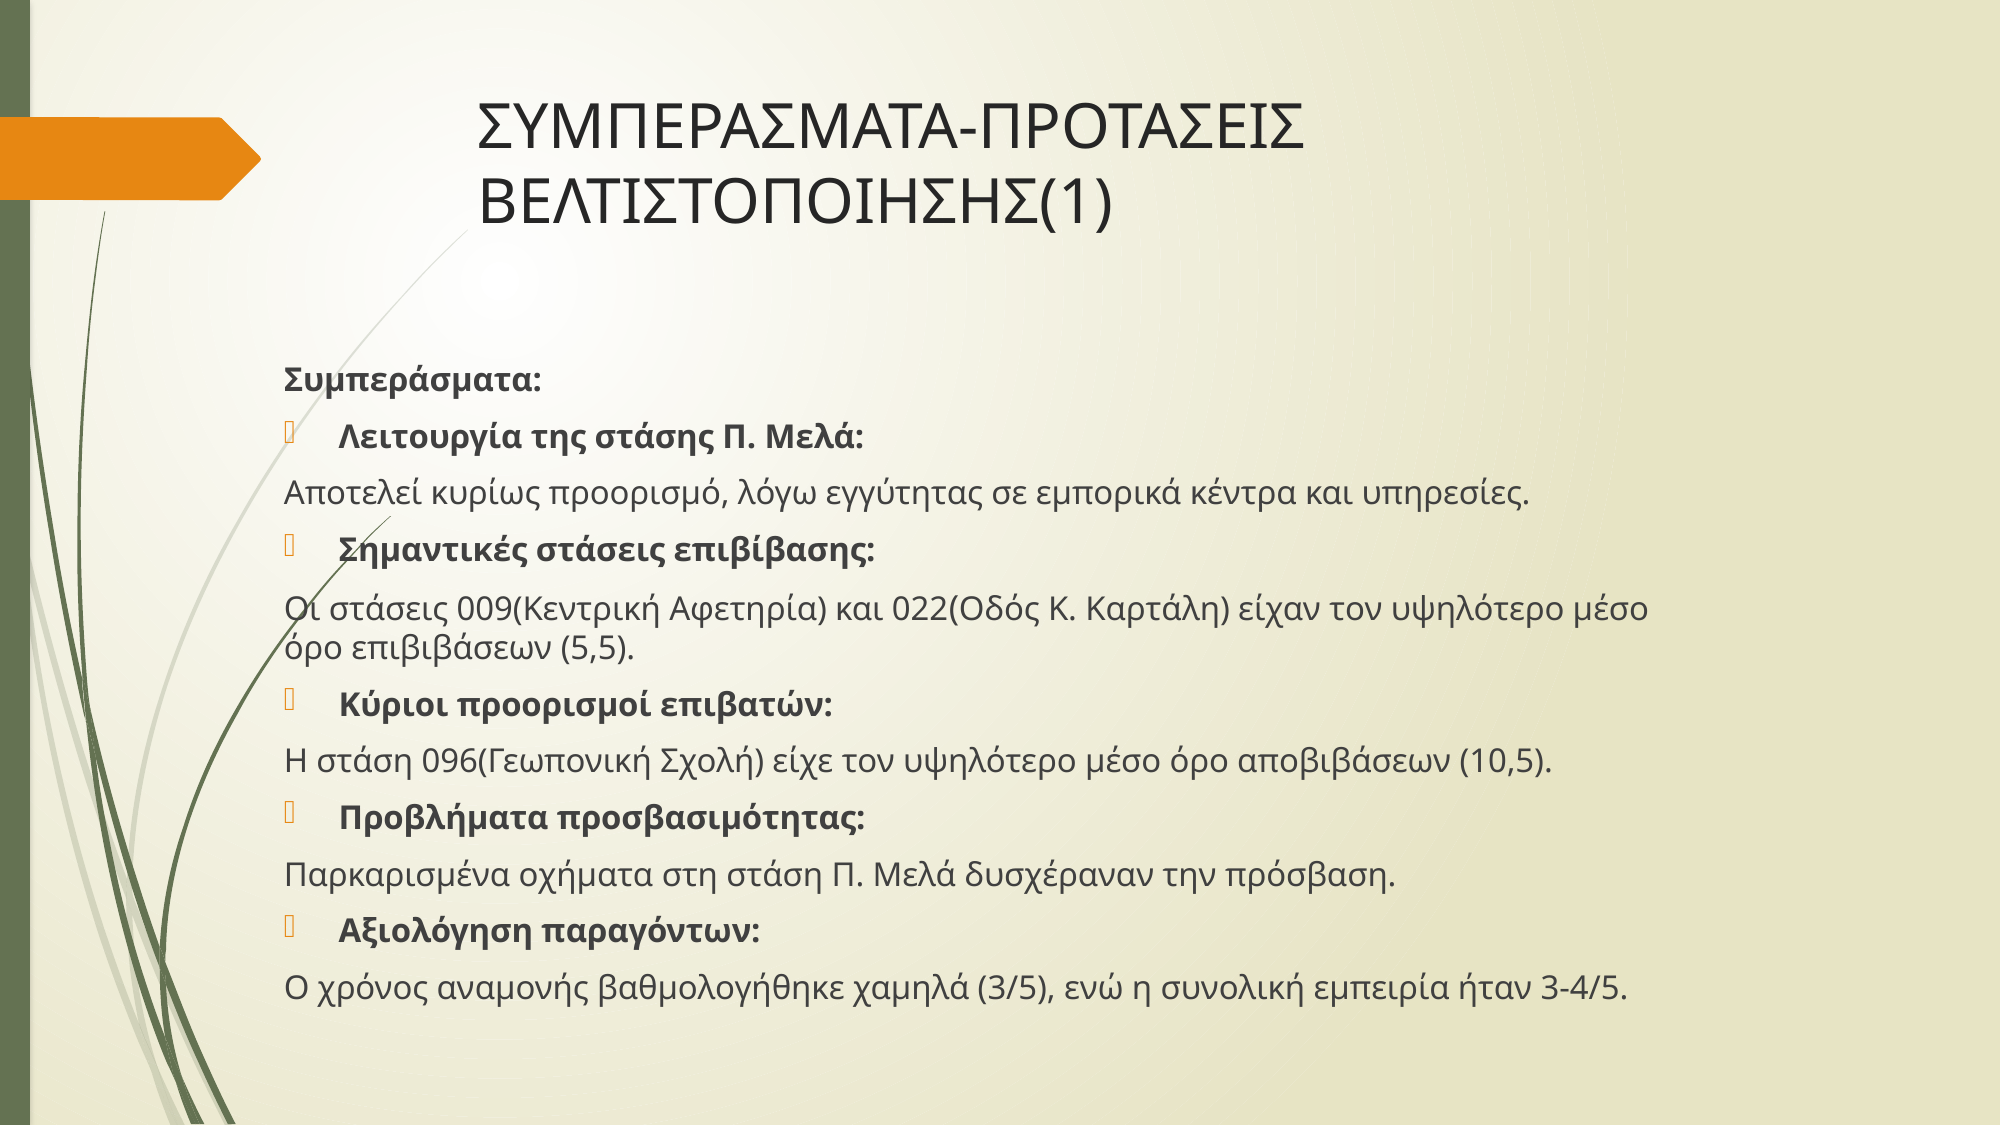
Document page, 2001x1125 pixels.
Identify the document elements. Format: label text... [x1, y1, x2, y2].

title ΣΥΜΠΕΡΑΣΜΑΤΑ-ΠΡΟΤΑΣΕΙΣ ΒΕΛΤΙΣΤΟΠΟΙΗΣΗΣ(1) [462, 78, 1388, 257]
list Συμπεράσματα: Λειτουργία της στάσης Π. Μελά: Αποτελεί κυρίως προορισμό, λόγω εγγύτητας σε εμπορικά κέντρα και υπηρεσίες. Σημαντικές στάσεις επιβίβασης: Οι στάσεις 009(Κεντρική Αφετηρία) και 022(Οδός Κ. Καρτάλη) είχαν τον υψηλότερο μέσο όρο επιβιβάσεων (5,5). Κύριοι προορισμοί επιβατών: Η στάση 096(Γεωπονική Σχολή) είχε τον υψηλότερο μέσο όρο αποβιβάσεων (10,5). Προβλήματα προσβασιμότητας: Παρκαρισμένα οχήματα στη στάση Π. Μελά δυσχέραναν την πρόσβαση. Αξιολόγηση παραγόντων: Ο χρόνος αναμονής βαθμολογήθηκε χαμηλά (3/5), ενώ η συνολική εμπειρία ήταν 3-4/5. [268, 351, 1732, 1017]
